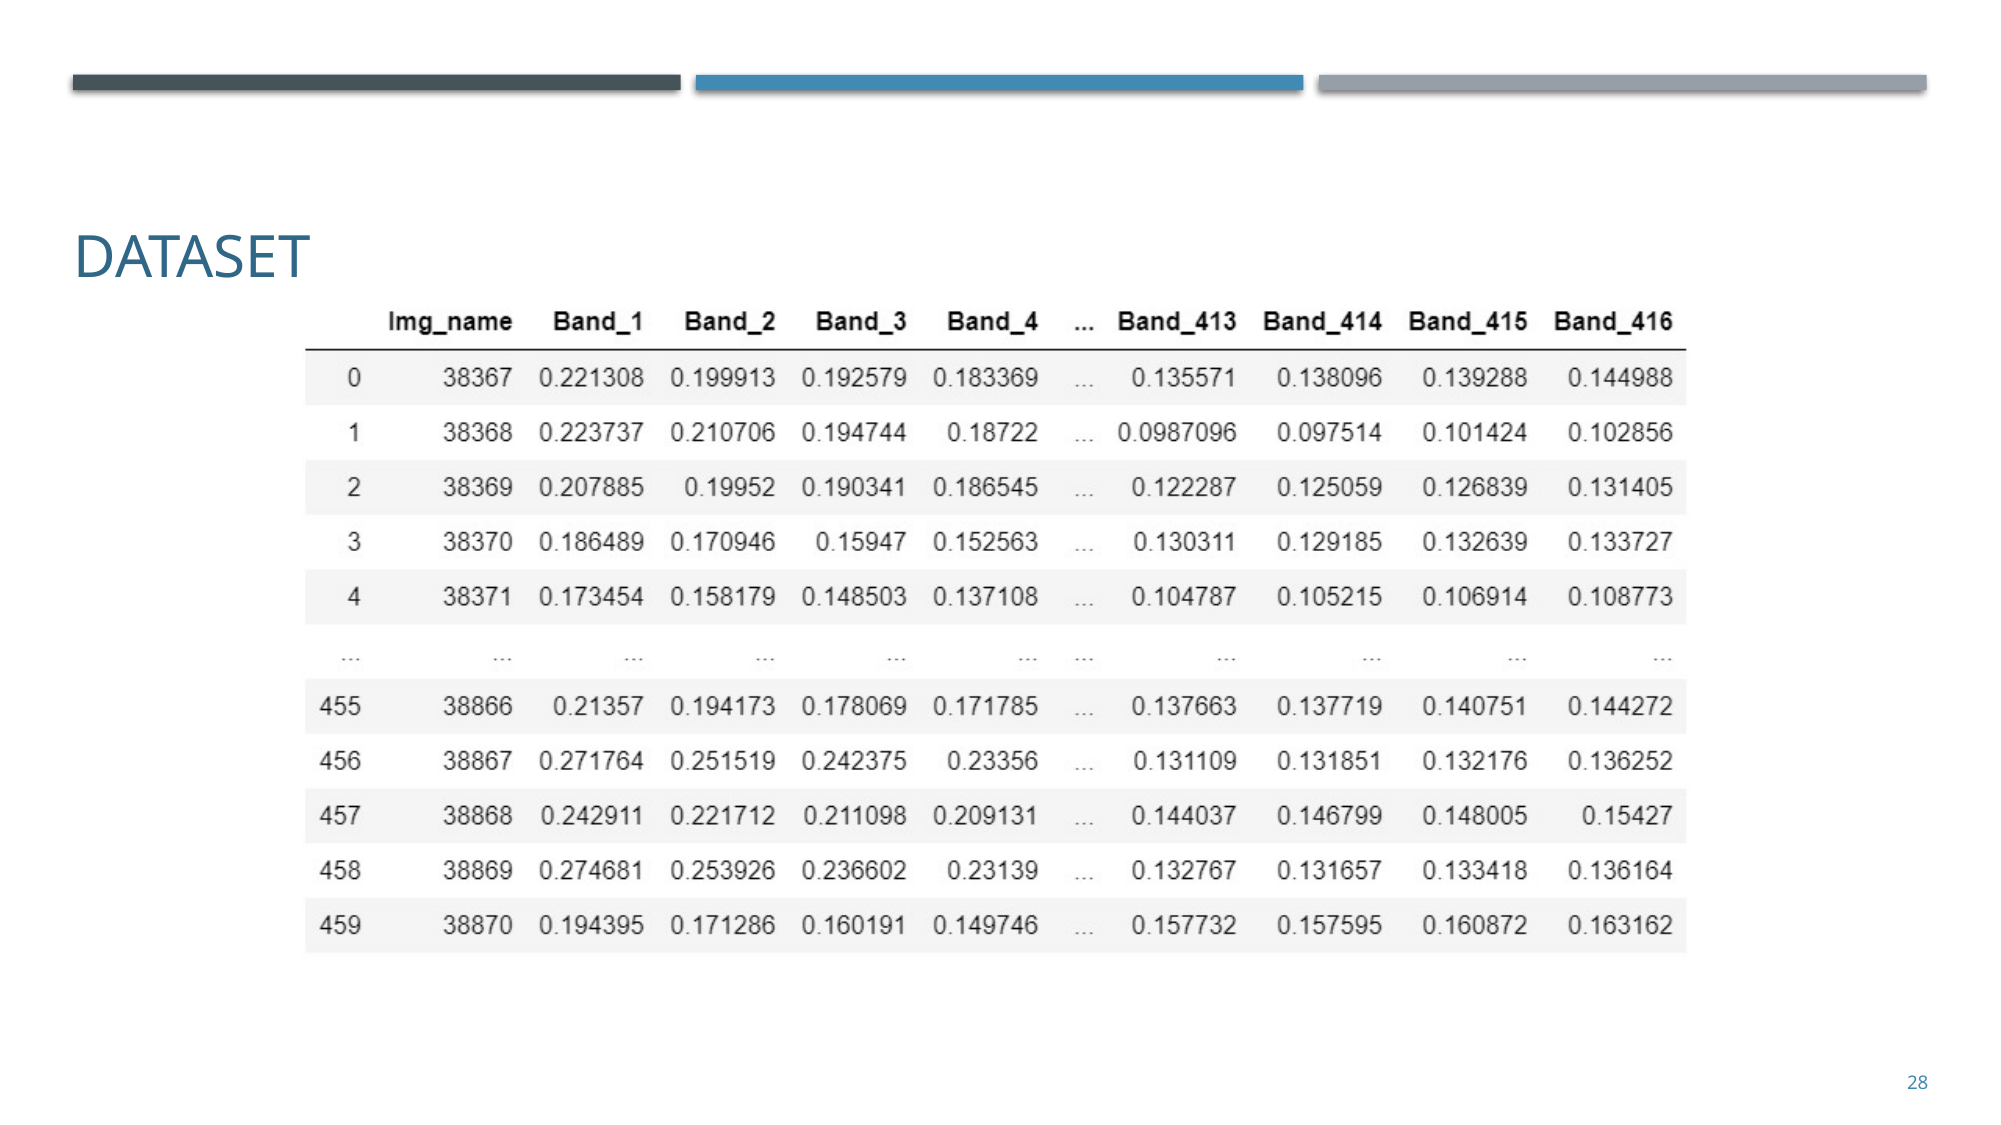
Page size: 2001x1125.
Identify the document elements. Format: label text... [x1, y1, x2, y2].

picture [300, 295, 1699, 964]
slide_number 28 [1770, 1053, 1944, 1114]
title Dataset [58, 75, 681, 297]
